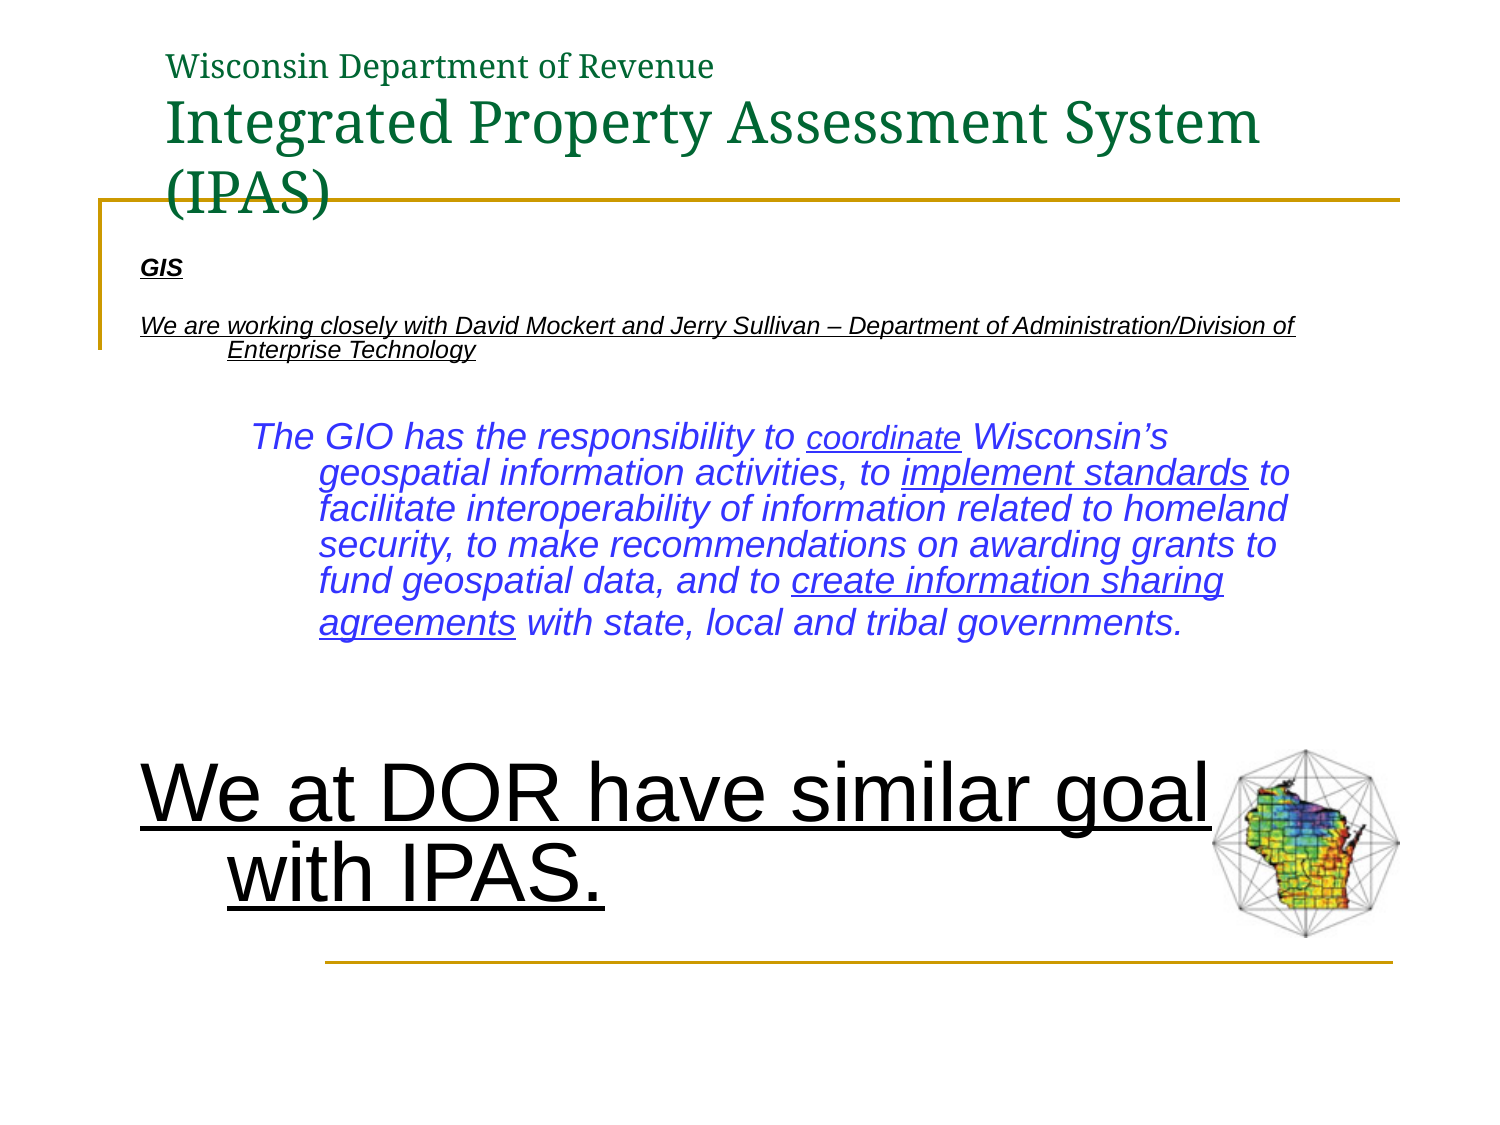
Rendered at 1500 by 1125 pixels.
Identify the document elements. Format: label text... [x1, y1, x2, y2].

picture [1212, 749, 1401, 938]
title Wisconsin Department of Revenue Integrated Property Assessment System (IPAS) [150, 37, 1401, 188]
subtitle GIS We are working closely with David Mockert and Jerry Sullivan – Department of Administration/Division of Enterprise Technology The GIO has the responsibility to coordinate Wisconsin’s geospatial information activities, to implement standards to facilitate interoperability of information related to homeland security, to make recommendations on awarding grants to fund geospatial data, and to create information sharing agreements with state, local and tribal governments. We at DOR have similar goals with IPAS. [125, 249, 1363, 538]
